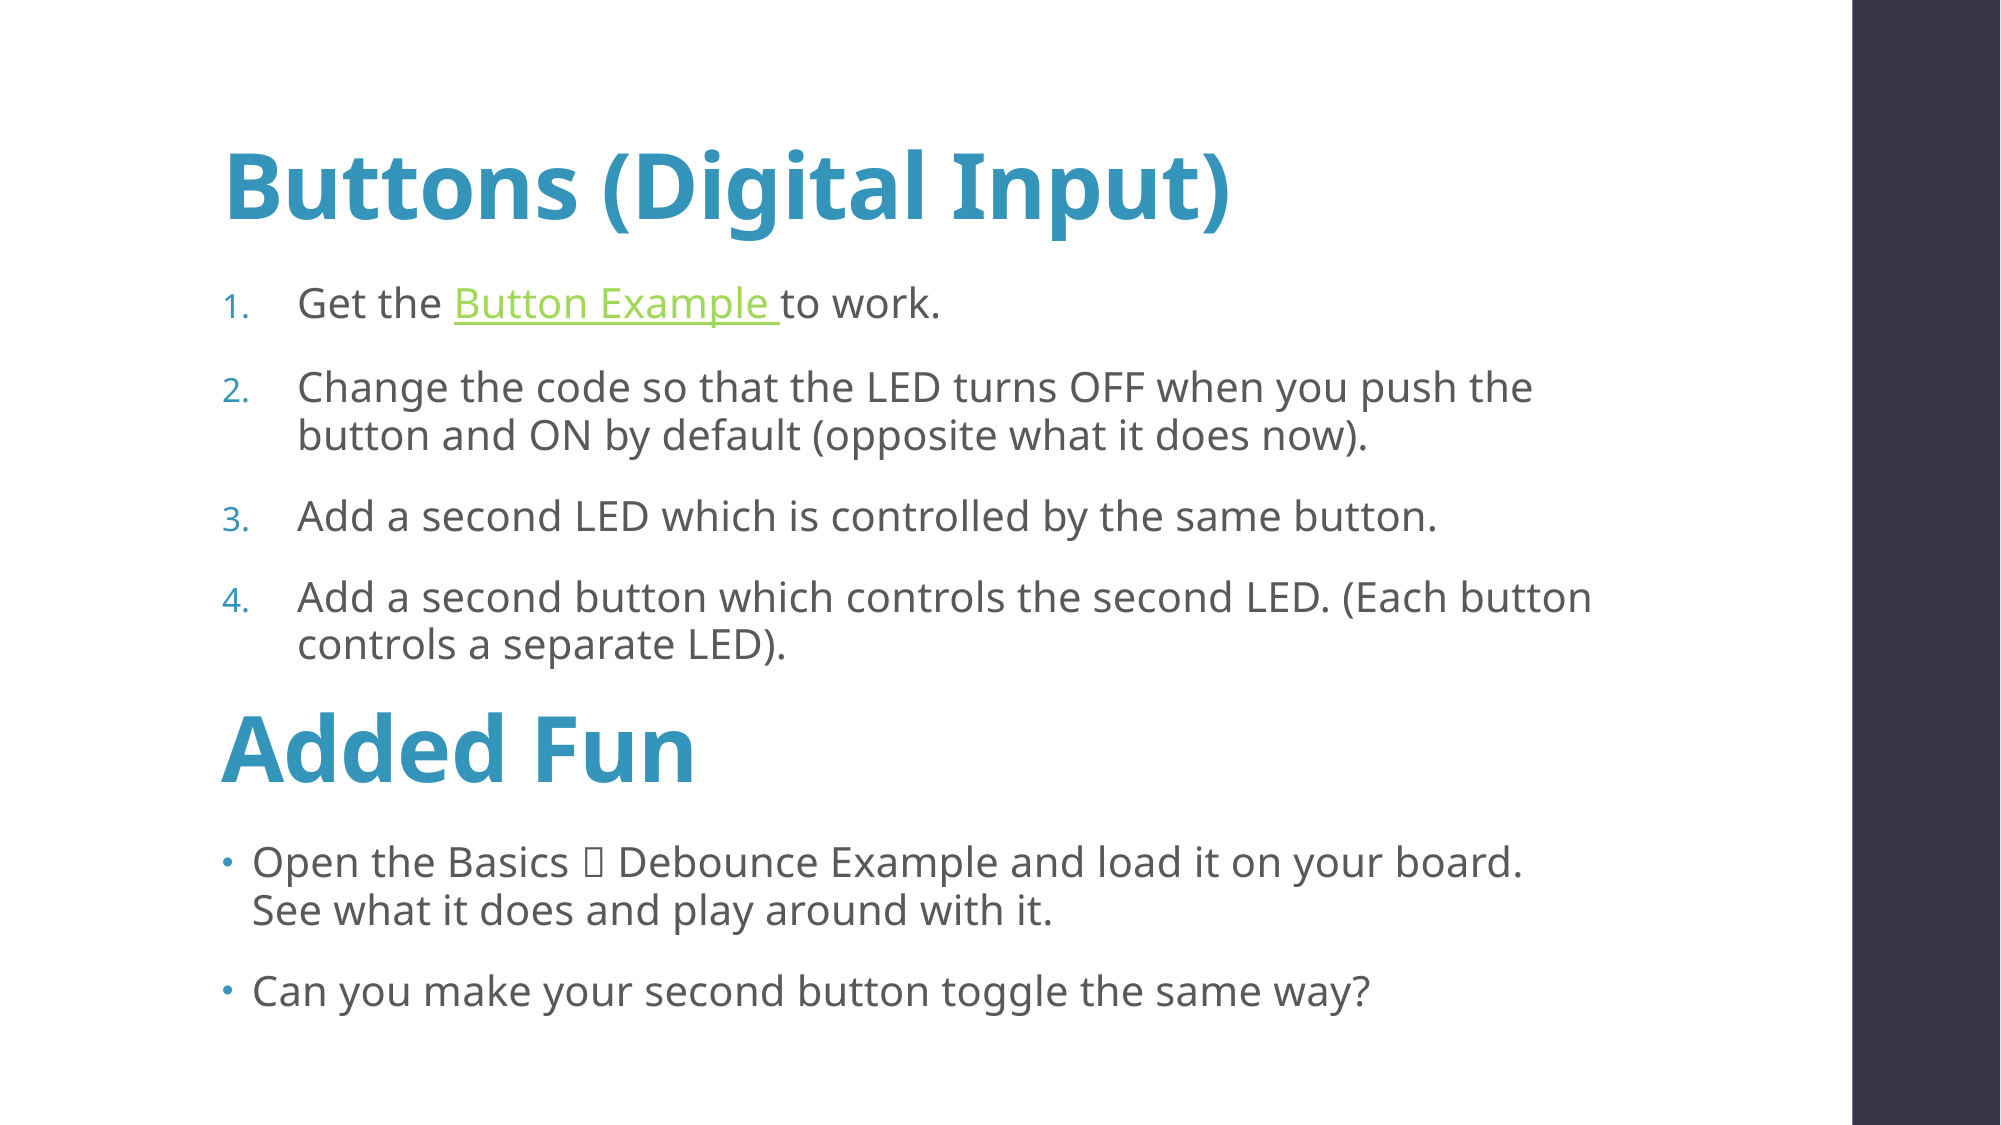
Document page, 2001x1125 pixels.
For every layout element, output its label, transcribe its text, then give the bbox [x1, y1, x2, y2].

text_box Open the Basics  Debounce Example and load it on your board. See what it does and play around with it. Can you make your second button toggle the same way? [206, 832, 1617, 1025]
title Buttons (Digital Input) [206, 12, 1797, 248]
list Get the Button Example to work. Change the code so that the LED turns OFF when you push the button and ON by default (opposite what it does now). Add a second LED which is controlled by the same button. Add a second button which controls the second LED. (Each button controls a separate LED). [206, 269, 1617, 575]
text_box Added Fun [206, 575, 1797, 810]
